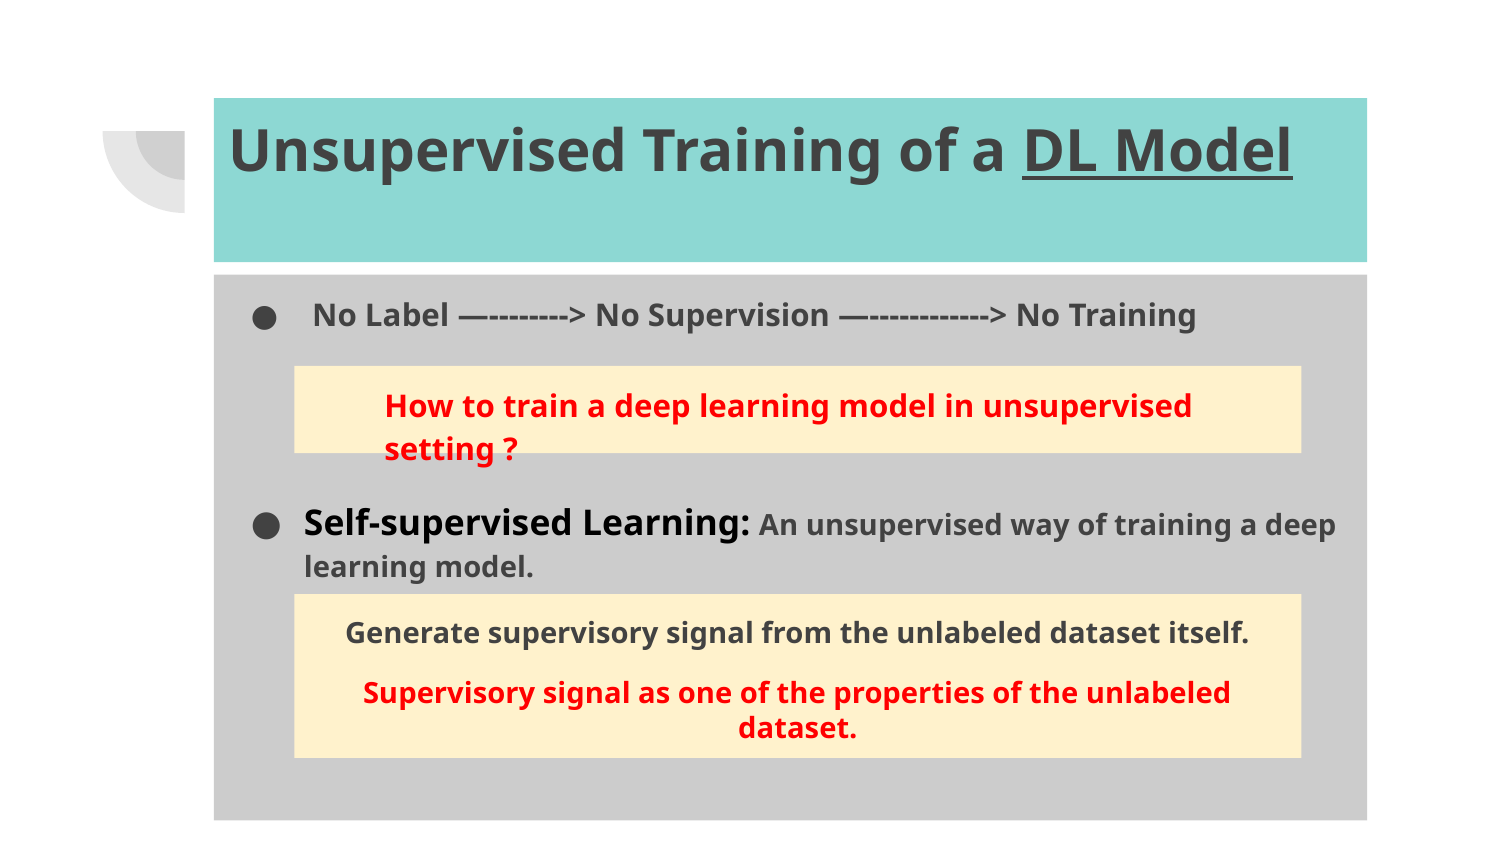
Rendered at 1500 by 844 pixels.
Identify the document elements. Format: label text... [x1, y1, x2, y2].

text_box Generate supervisory signal from the unlabeled dataset itself. Supervisory signal as one of the properties of the unlabeled dataset. [294, 594, 1302, 758]
title Unsupervised Training of a DL Model [213, 98, 1368, 263]
list No Label —--------> No Supervision —------------> No Training Self-supervised Learning: An unsupervised way of training a deep learning model. [213, 274, 1368, 821]
text_box How to train a deep learning model in unsupervised setting ? [294, 365, 1302, 454]
